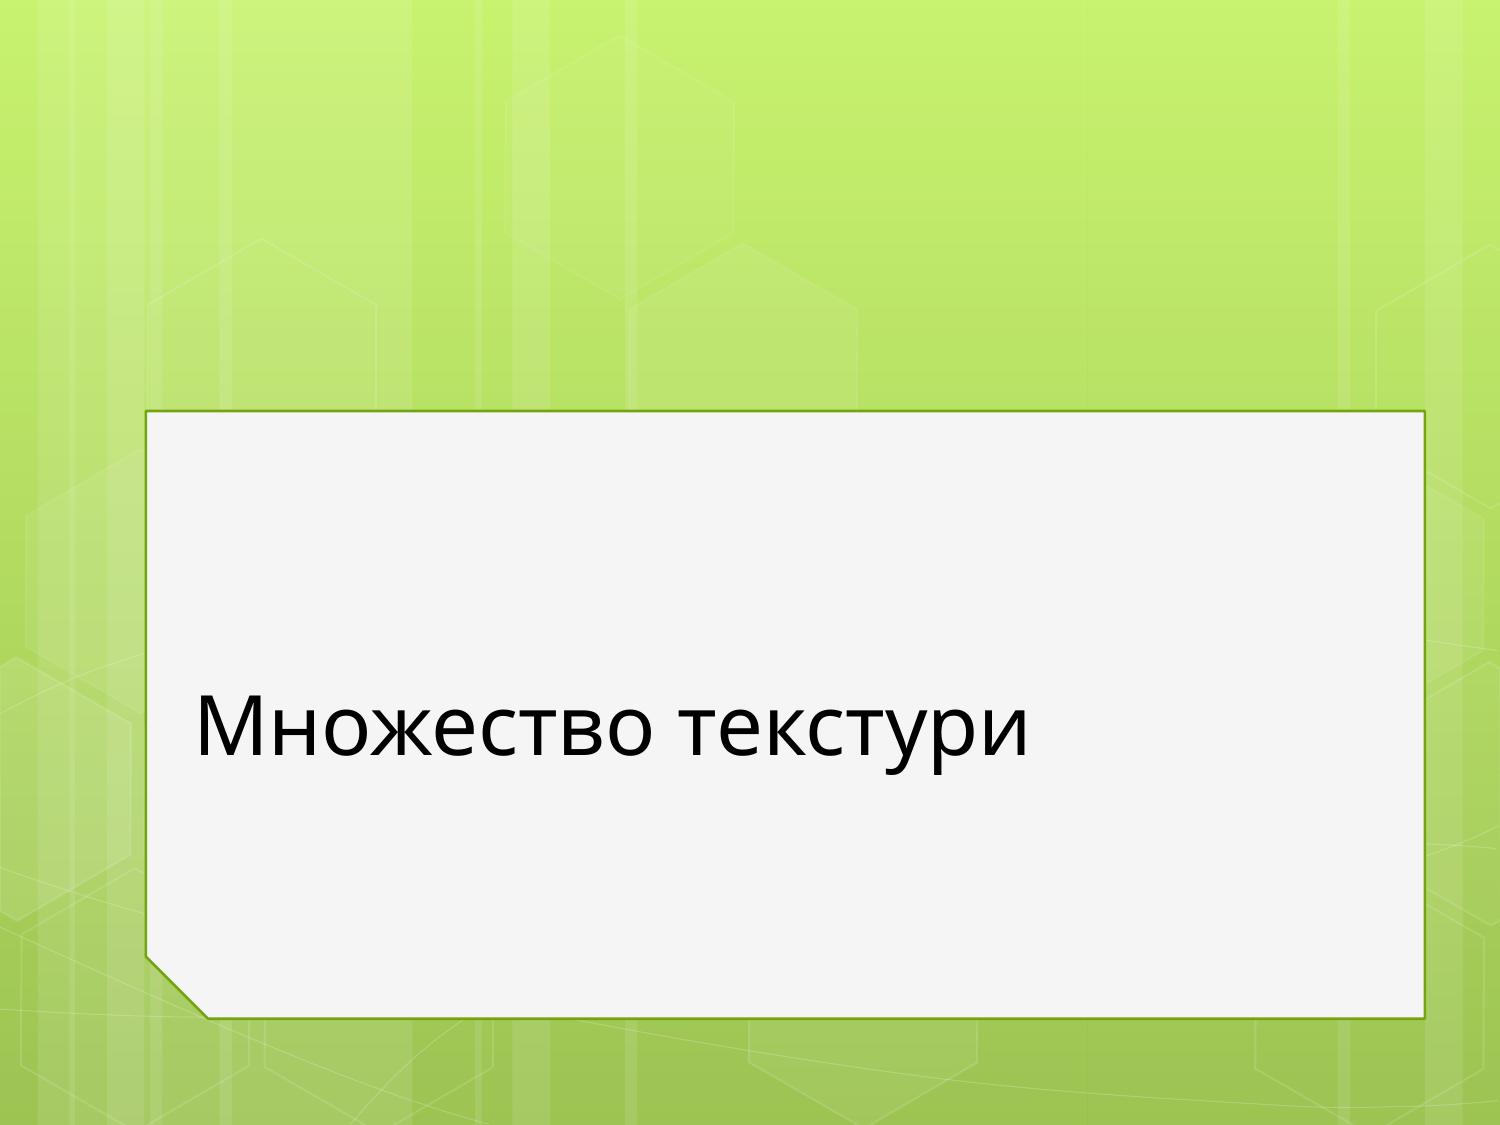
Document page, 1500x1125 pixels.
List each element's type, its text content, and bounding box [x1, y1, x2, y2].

list Множество текстури [169, 437, 1400, 780]
